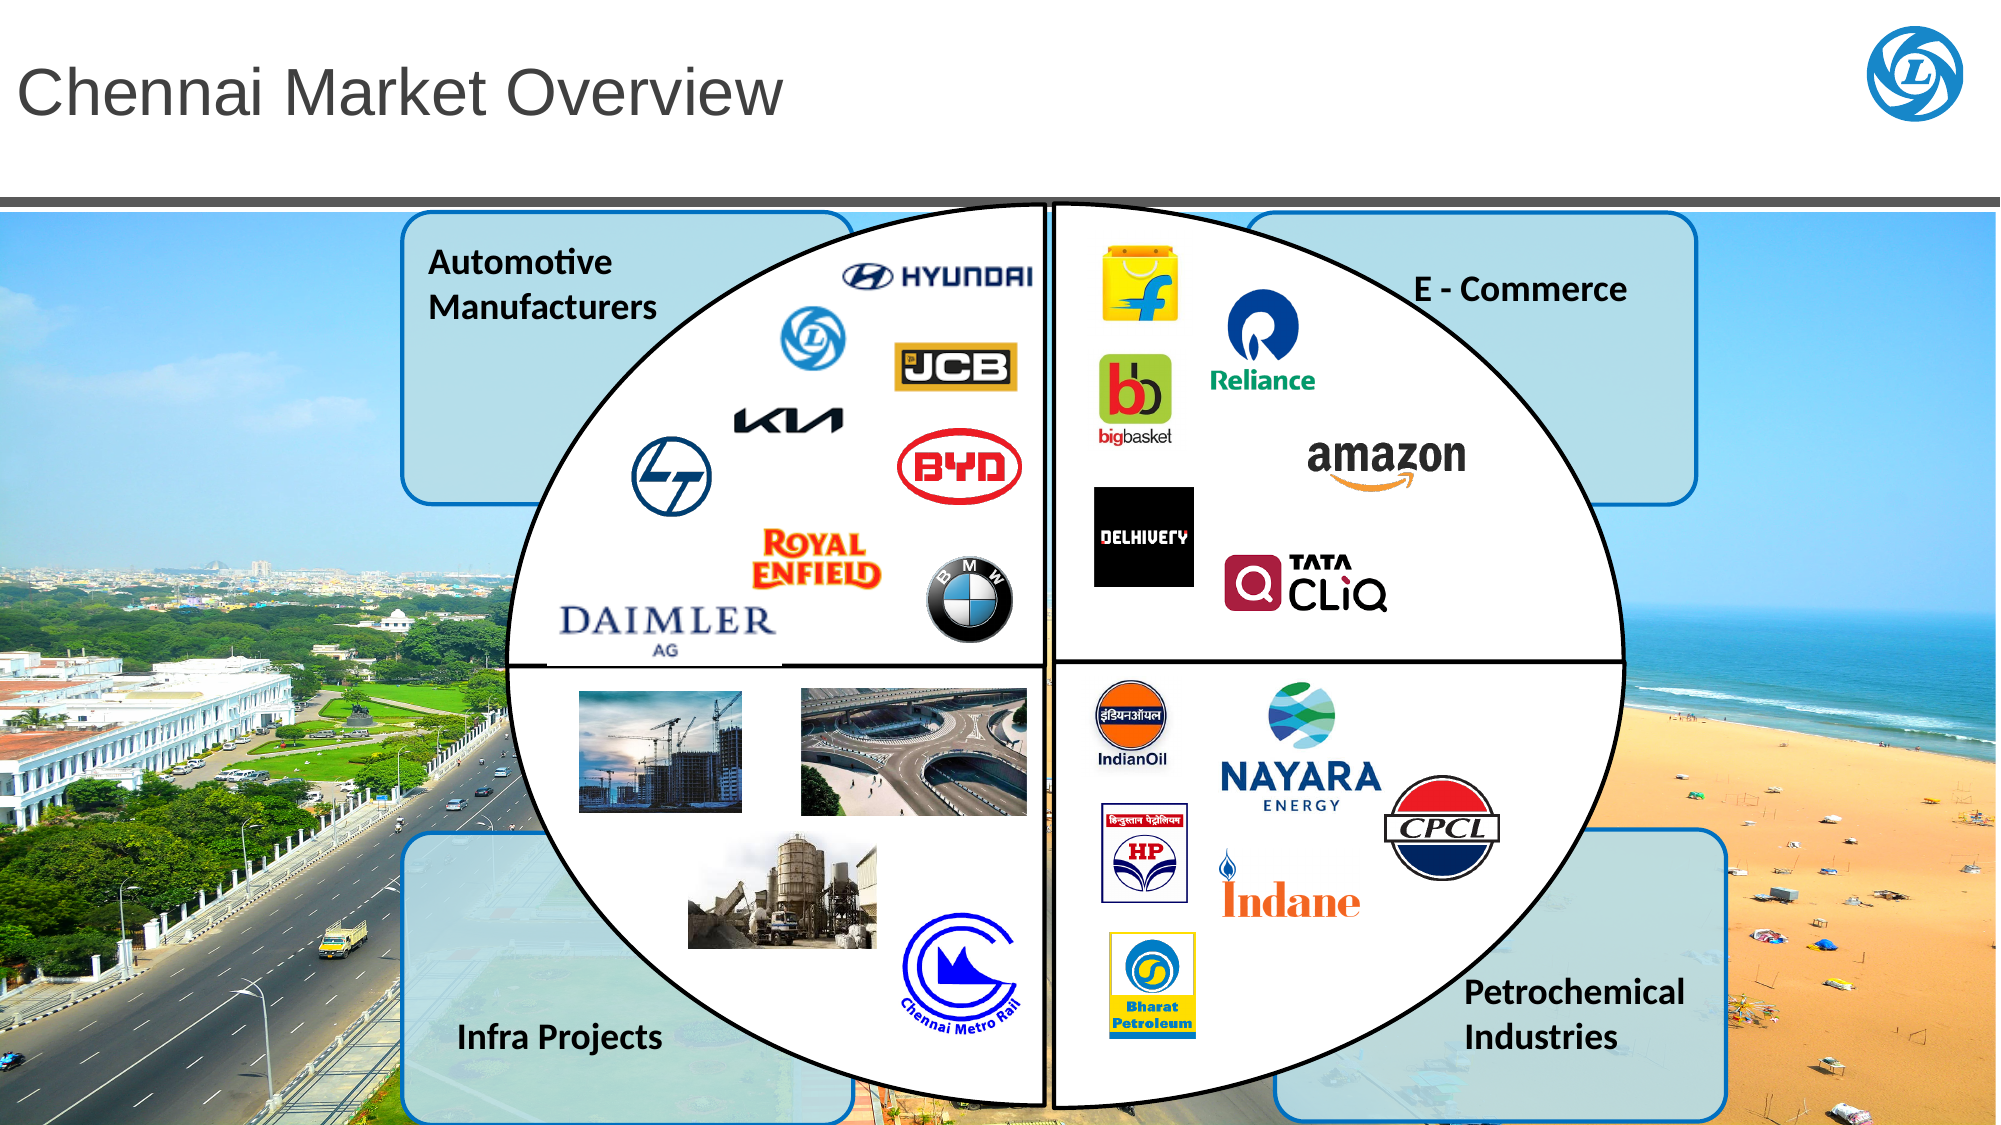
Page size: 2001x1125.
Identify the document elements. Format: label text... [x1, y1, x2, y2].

picture [579, 691, 742, 813]
picture [896, 428, 1022, 506]
picture [926, 556, 1013, 643]
text_box Chennai Market Overview [2, 41, 1437, 136]
picture [730, 401, 850, 438]
picture [1219, 848, 1360, 917]
picture [1308, 442, 1465, 492]
picture [1100, 803, 1188, 903]
picture [801, 688, 1027, 816]
picture [1107, 929, 1198, 1042]
picture [745, 523, 887, 594]
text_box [0, 211, 1996, 1125]
picture [1081, 676, 1182, 777]
picture [547, 598, 782, 666]
picture [630, 435, 713, 518]
picture [769, 300, 853, 376]
picture [889, 899, 1032, 1042]
picture [838, 257, 1042, 296]
picture [1198, 676, 1500, 881]
picture [1087, 230, 1193, 336]
picture [1211, 289, 1315, 390]
picture [1206, 526, 1404, 638]
picture [889, 338, 1022, 396]
picture [1094, 487, 1195, 588]
picture [688, 830, 877, 950]
picture [1087, 348, 1187, 452]
